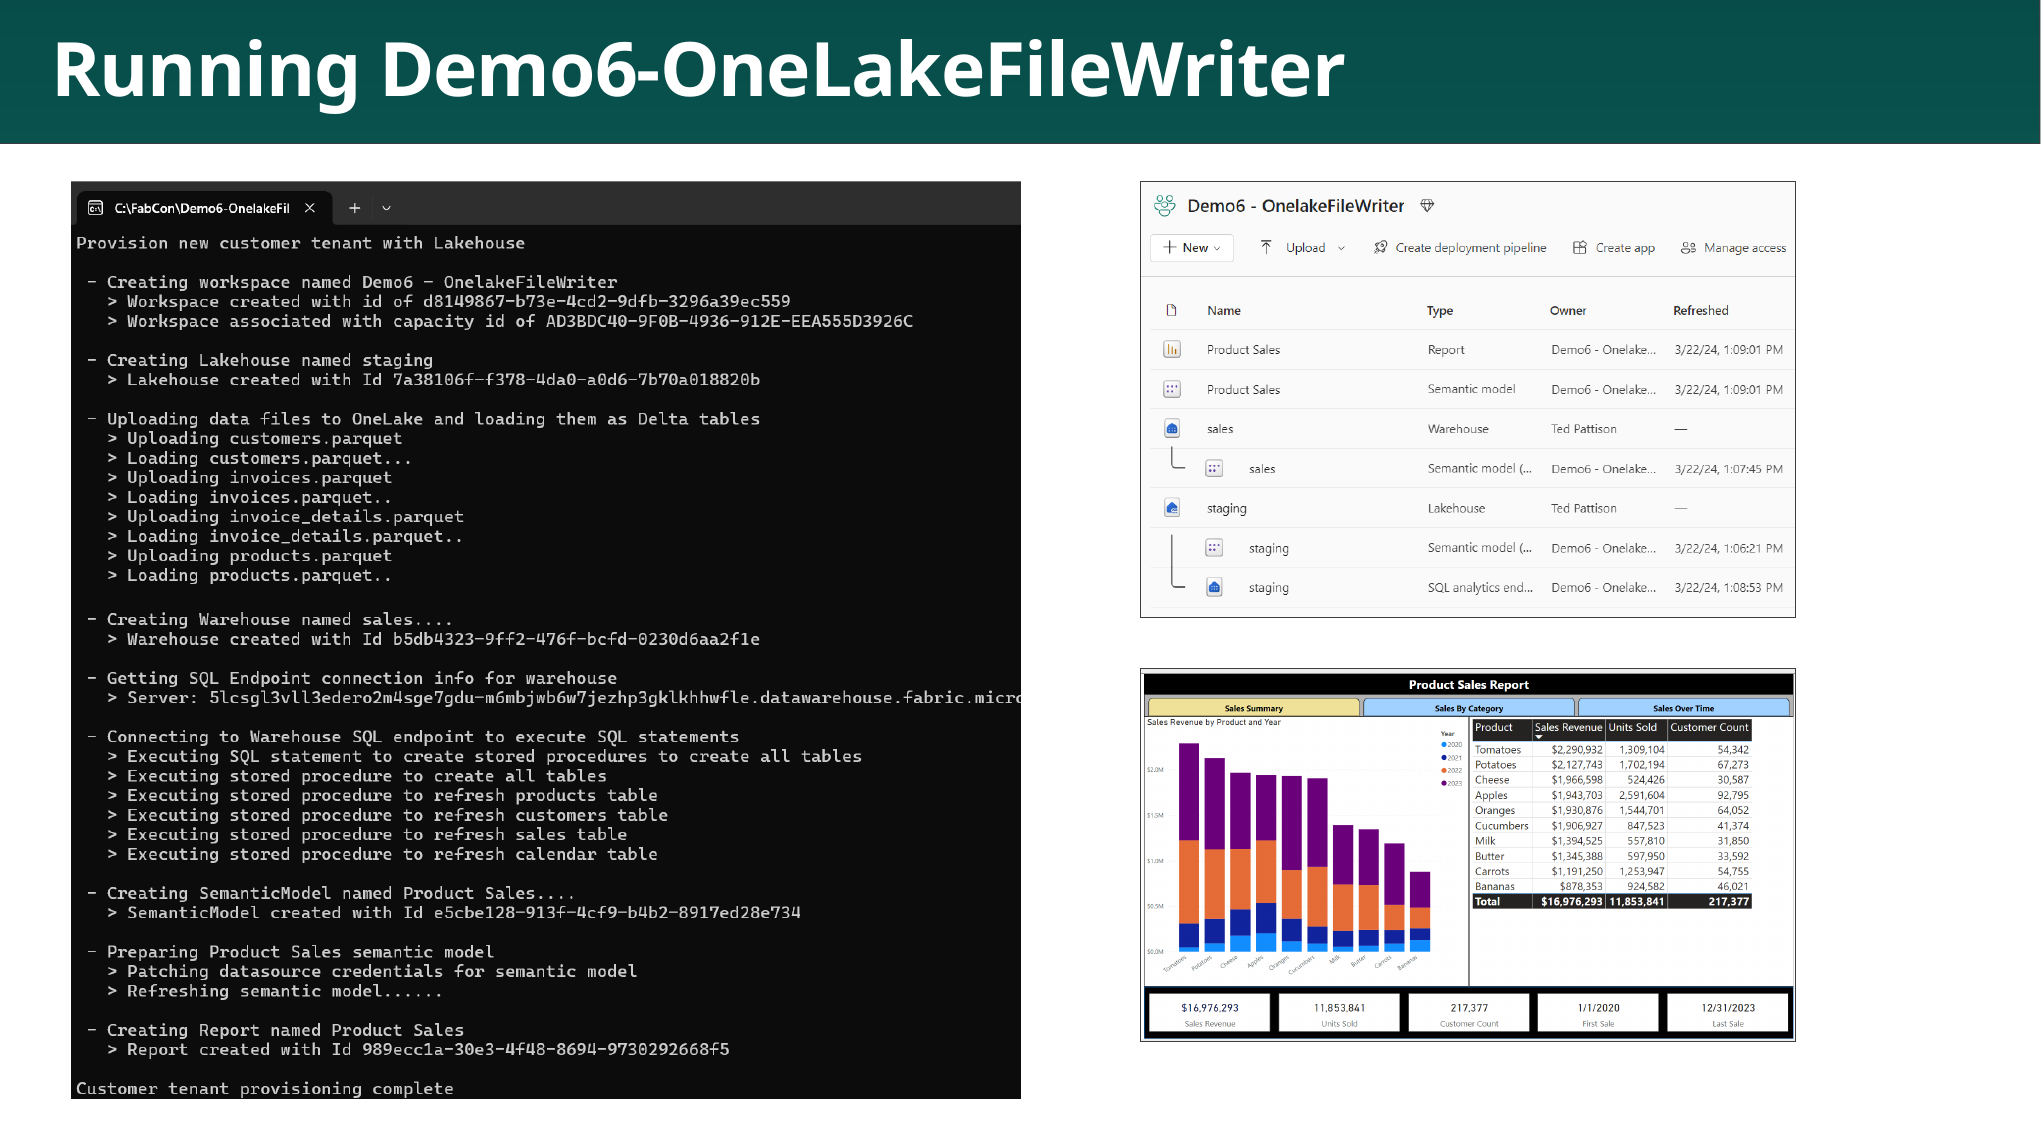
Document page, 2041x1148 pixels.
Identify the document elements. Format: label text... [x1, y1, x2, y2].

picture [1140, 668, 1796, 1042]
title Running Demo6-OneLakeFileWriter [51, 31, 1988, 113]
picture [71, 181, 1021, 1099]
picture [1140, 181, 1796, 618]
